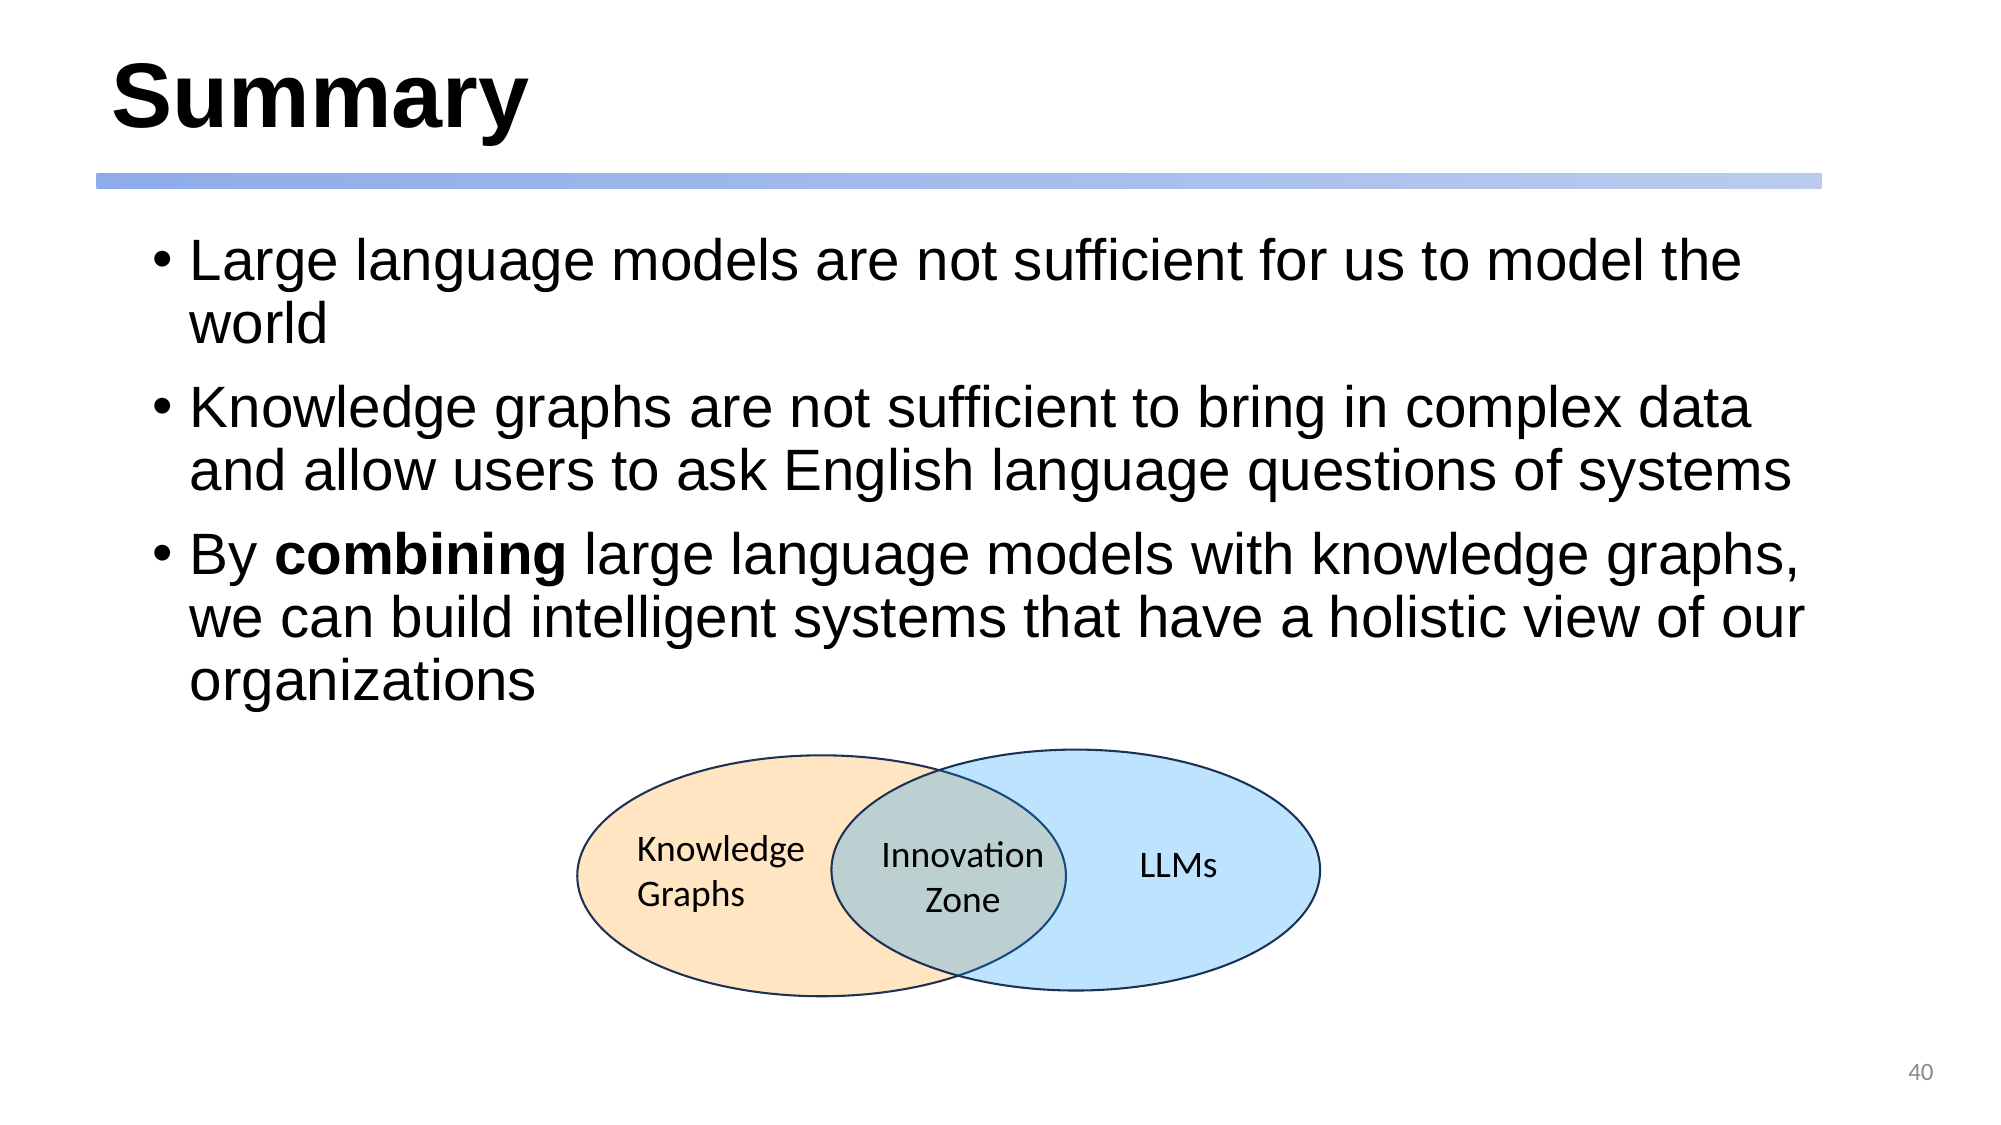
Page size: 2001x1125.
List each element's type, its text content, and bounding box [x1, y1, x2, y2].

text_box [830, 748, 1322, 992]
text_box Innovation Zone [866, 822, 1060, 928]
text_box Knowledge Graphs [622, 817, 821, 922]
text_box [576, 754, 958, 998]
title Summary [96, 26, 1822, 169]
slide_number 40 [1498, 1040, 1949, 1101]
text_box LLMs [1124, 832, 1233, 893]
list Large language models are not sufficient for us to model the world Knowledge graphs are not sufficient to bring in complex data and allow users to ask English language questions of systems By combining large language models with knowledge graphs, we can build intelligent systems that have a holistic view of our organizations [137, 222, 1863, 729]
